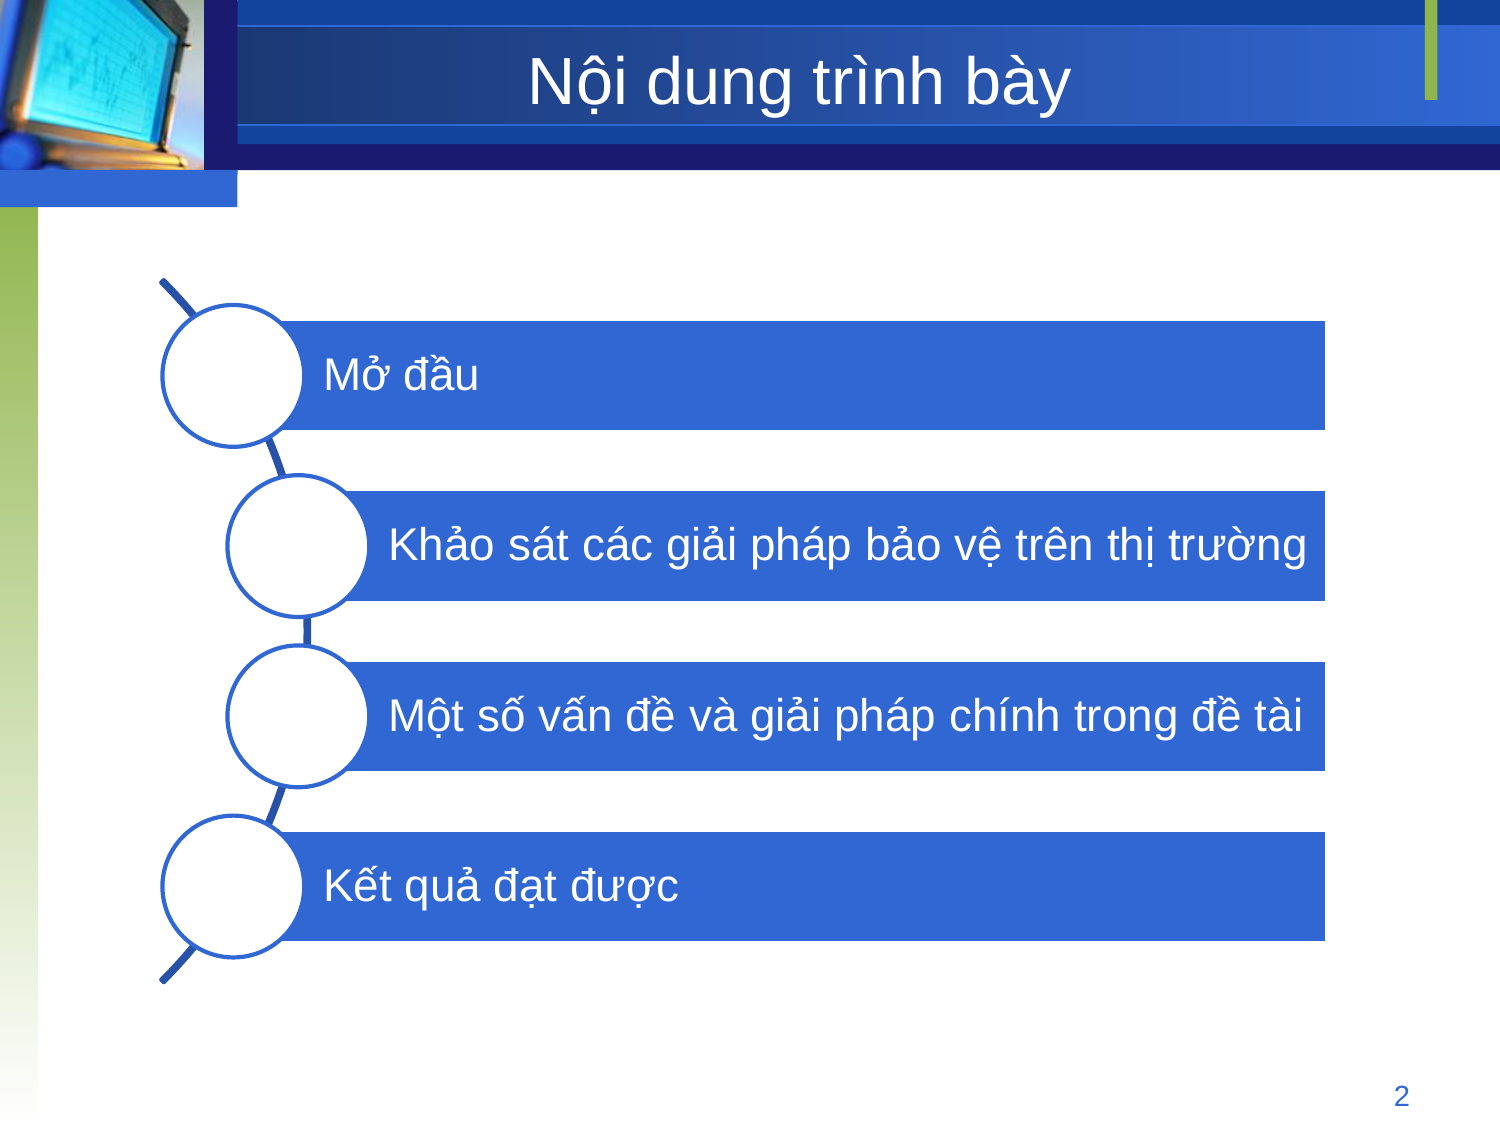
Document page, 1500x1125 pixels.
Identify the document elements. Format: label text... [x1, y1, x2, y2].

title Nội dung trình bày [237, 33, 1363, 122]
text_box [149, 262, 1338, 1001]
picture [0, 0, 204, 169]
slide_number 2 [1074, 1069, 1425, 1110]
